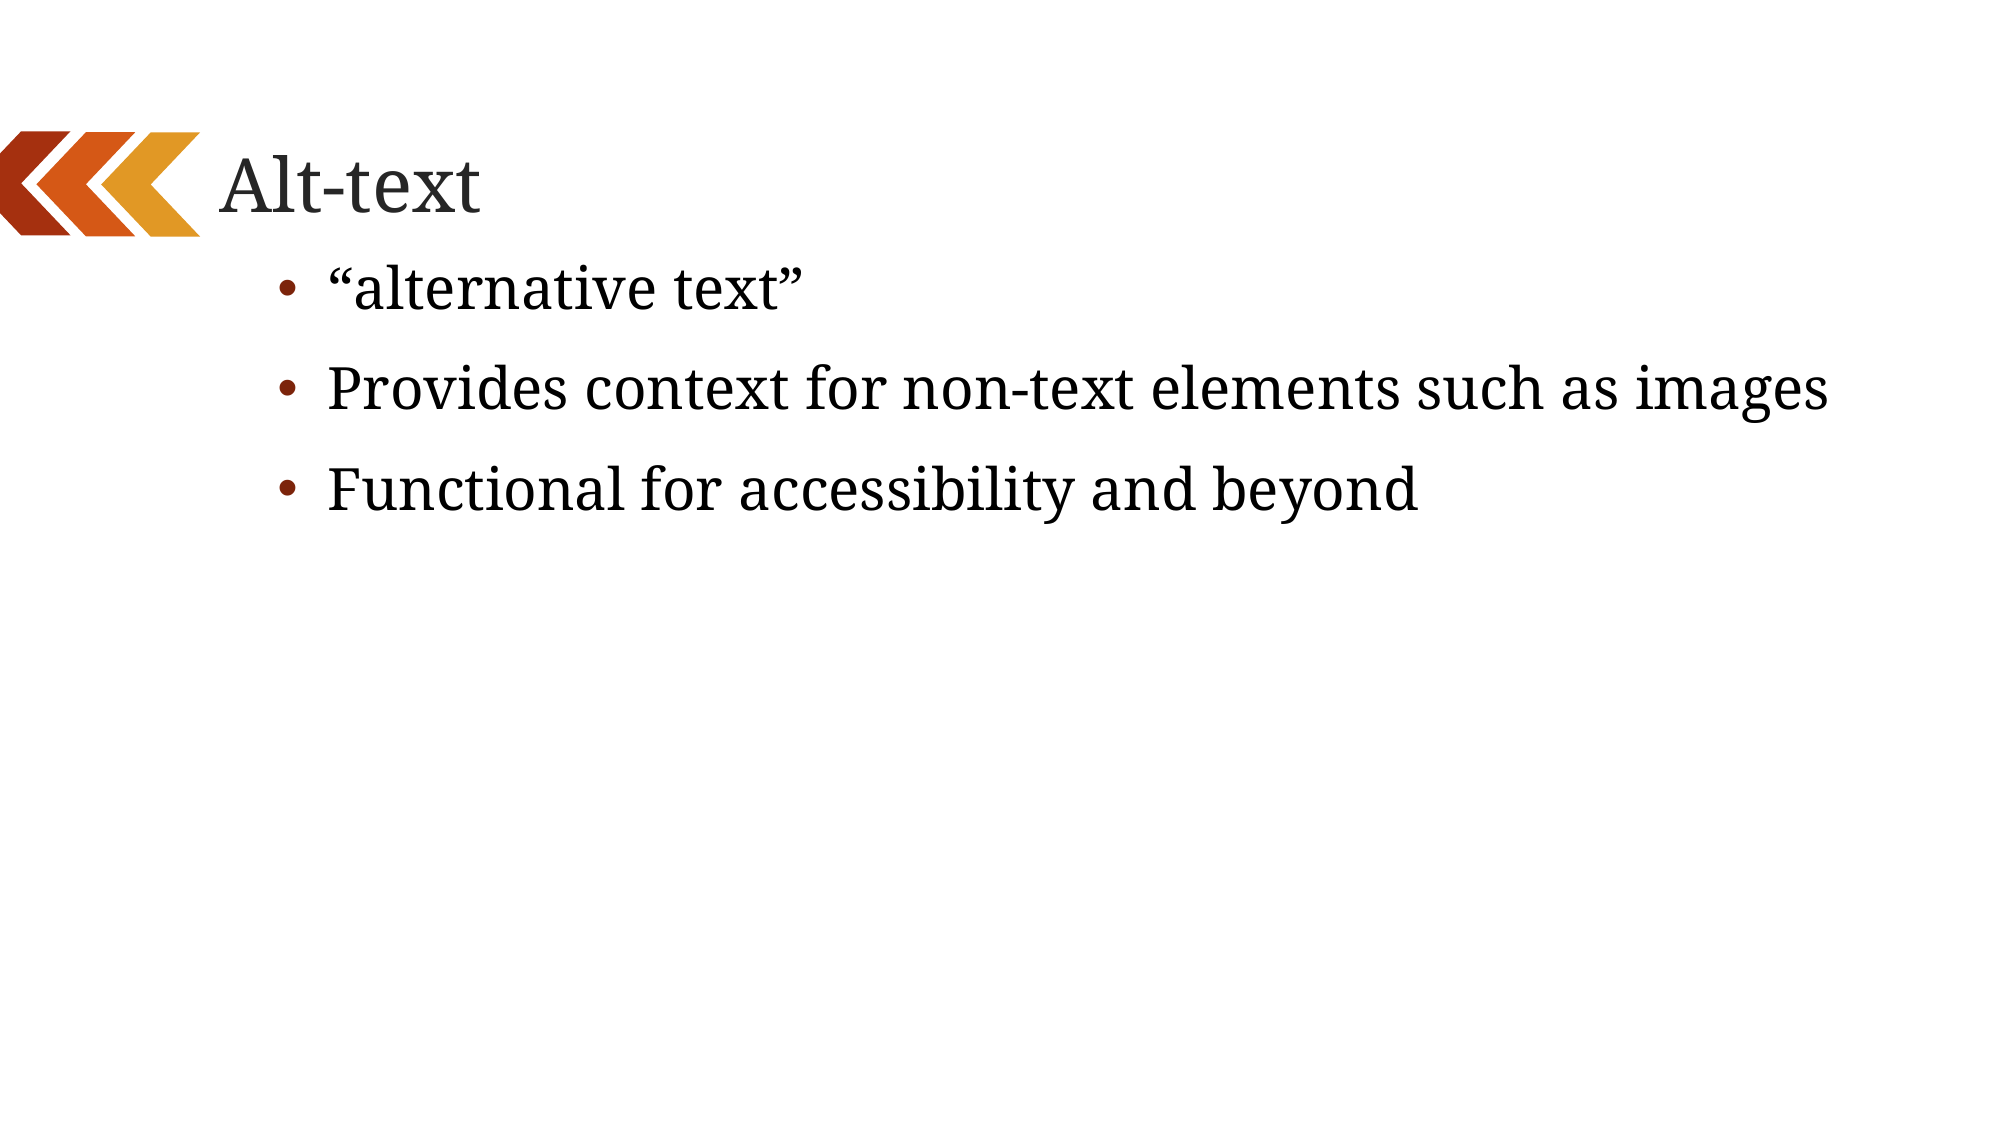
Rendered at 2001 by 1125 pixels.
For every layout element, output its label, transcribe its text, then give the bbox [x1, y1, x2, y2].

list “alternative text” Provides context for non-text elements such as images Functional for accessibility and beyond [257, 249, 1858, 1000]
title Alt-text [200, 24, 1800, 238]
